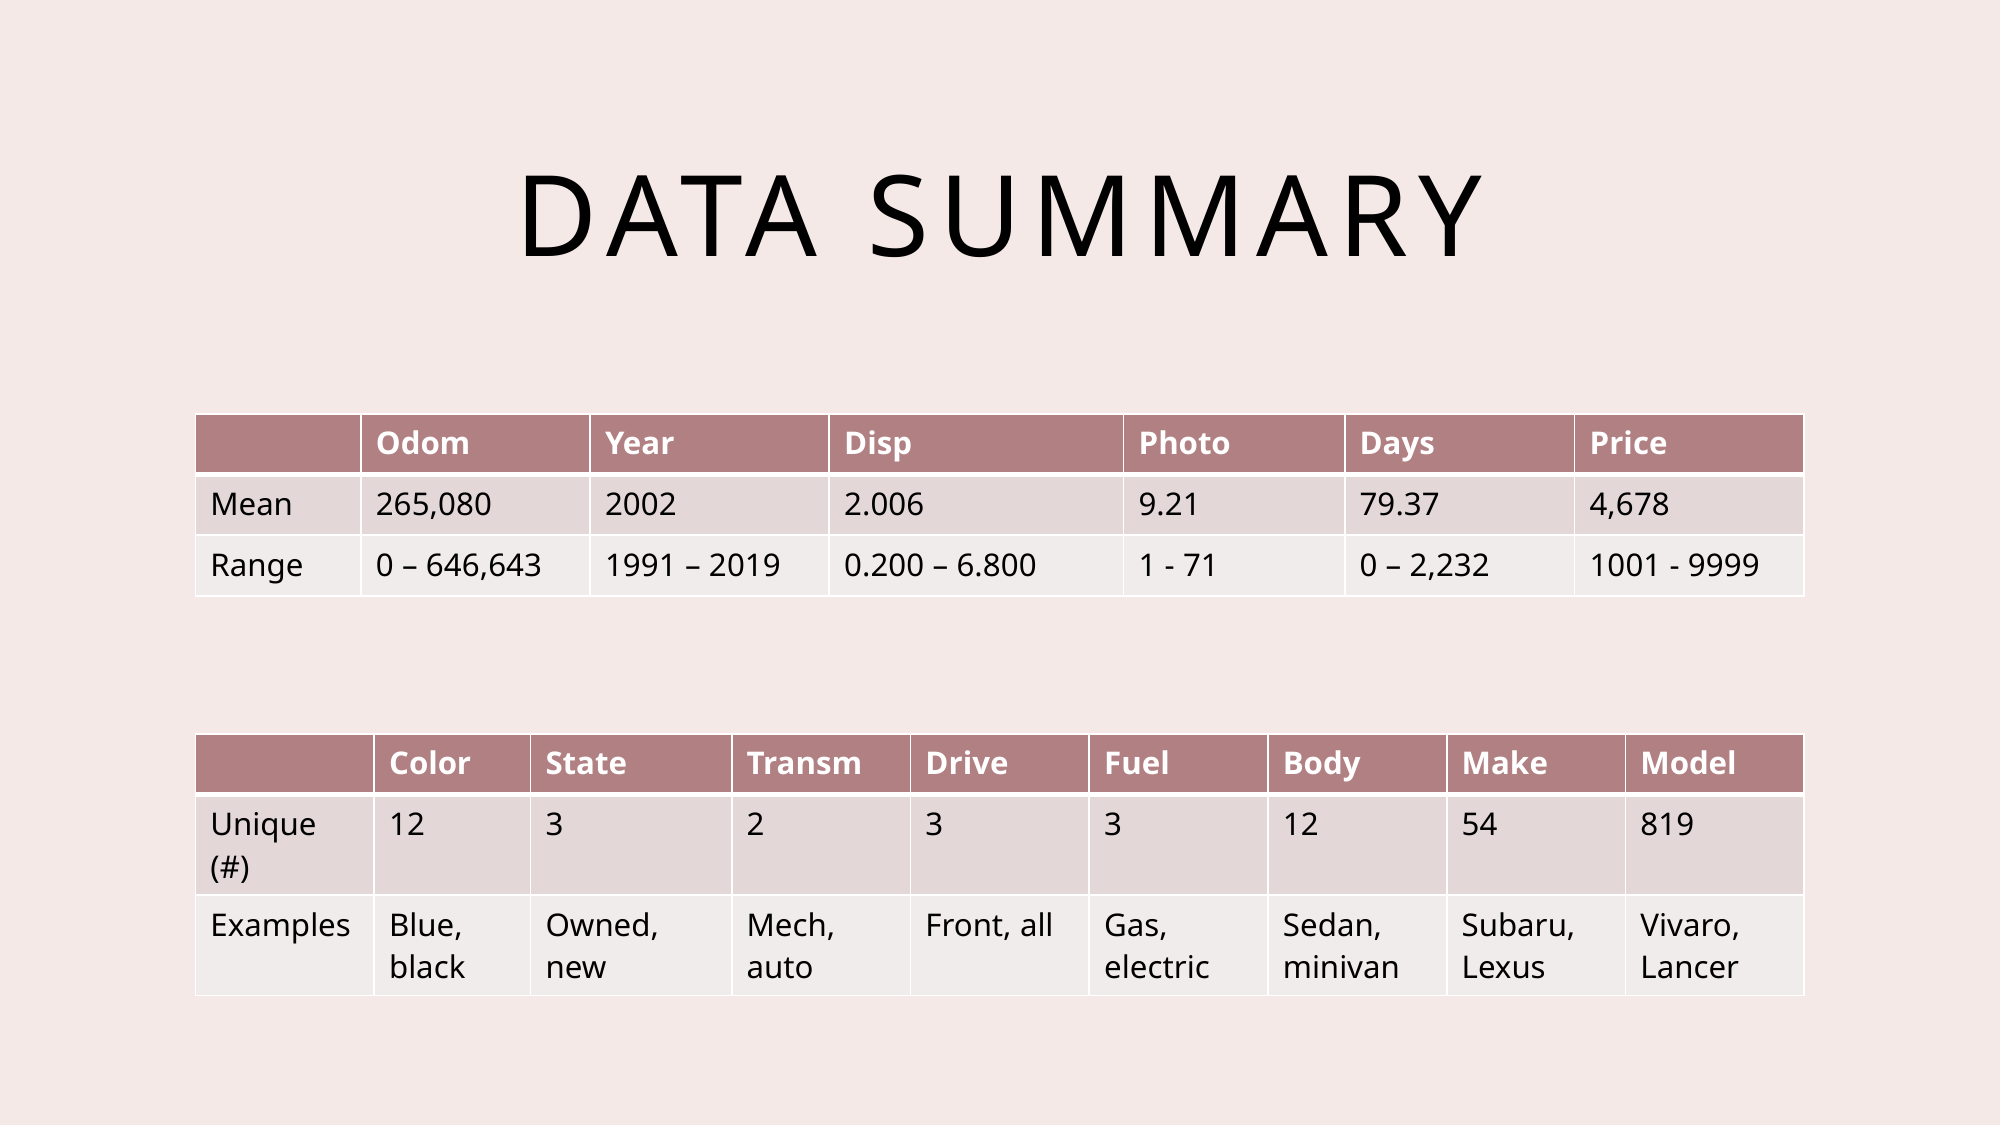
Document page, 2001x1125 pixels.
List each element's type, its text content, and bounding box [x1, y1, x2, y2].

table_header [196, 415, 360, 472]
table_cell Owned, new [531, 896, 731, 995]
table_cell 9.21 [1124, 477, 1344, 534]
table_header Drive [911, 735, 1088, 792]
table_cell 79.37 [1346, 477, 1574, 534]
title Data Summary [212, 90, 1788, 306]
table_cell 12 [375, 797, 530, 894]
table_header Fuel [1090, 735, 1267, 792]
table_cell 1 - 71 [1124, 536, 1344, 595]
table_cell 819 [1626, 797, 1803, 894]
table_header Body [1269, 735, 1446, 792]
table_cell 1001 - 9999 [1575, 536, 1803, 595]
table_header State [531, 735, 731, 792]
table_cell 0.200 – 6.800 [830, 536, 1123, 595]
table_cell Sedan, minivan [1269, 896, 1446, 995]
table_cell 2002 [591, 477, 828, 534]
table_cell 1991 – 2019 [591, 536, 828, 595]
table_cell 4,678 [1575, 477, 1803, 534]
table_header Price [1575, 415, 1803, 472]
table_cell Examples [196, 896, 373, 995]
table_header Days [1346, 415, 1574, 472]
table_cell Unique (#) [196, 797, 373, 894]
table_cell Mean [196, 477, 360, 534]
table_header Transm [733, 735, 910, 792]
table_header Color [375, 735, 530, 792]
table_cell Blue, black [375, 896, 530, 995]
table_cell 3 [531, 797, 731, 894]
table_cell Front, all [911, 896, 1088, 995]
table_header Model [1626, 735, 1803, 792]
table_cell 54 [1448, 797, 1625, 894]
table_cell Mech, auto [733, 896, 910, 995]
table_cell 3 [1090, 797, 1267, 894]
table_header Disp [830, 415, 1123, 472]
table_header Photo [1124, 415, 1344, 472]
table_cell Vivaro, Lancer [1626, 896, 1803, 995]
table_cell 2.006 [830, 477, 1123, 534]
table_cell 0 – 2,232 [1346, 536, 1574, 595]
table_header [196, 735, 373, 792]
table_cell Gas, electric [1090, 896, 1267, 995]
table_header Year [591, 415, 828, 472]
table_cell Subaru, Lexus [1448, 896, 1625, 995]
table_header Odom [362, 415, 589, 472]
table_header Make [1448, 735, 1625, 792]
table_cell 0 – 646,643 [362, 536, 589, 595]
table_cell 2 [733, 797, 910, 894]
table_cell Range [196, 536, 360, 595]
table_cell 3 [911, 797, 1088, 894]
table_cell 265,080 [362, 477, 589, 534]
table_cell 12 [1269, 797, 1446, 894]
